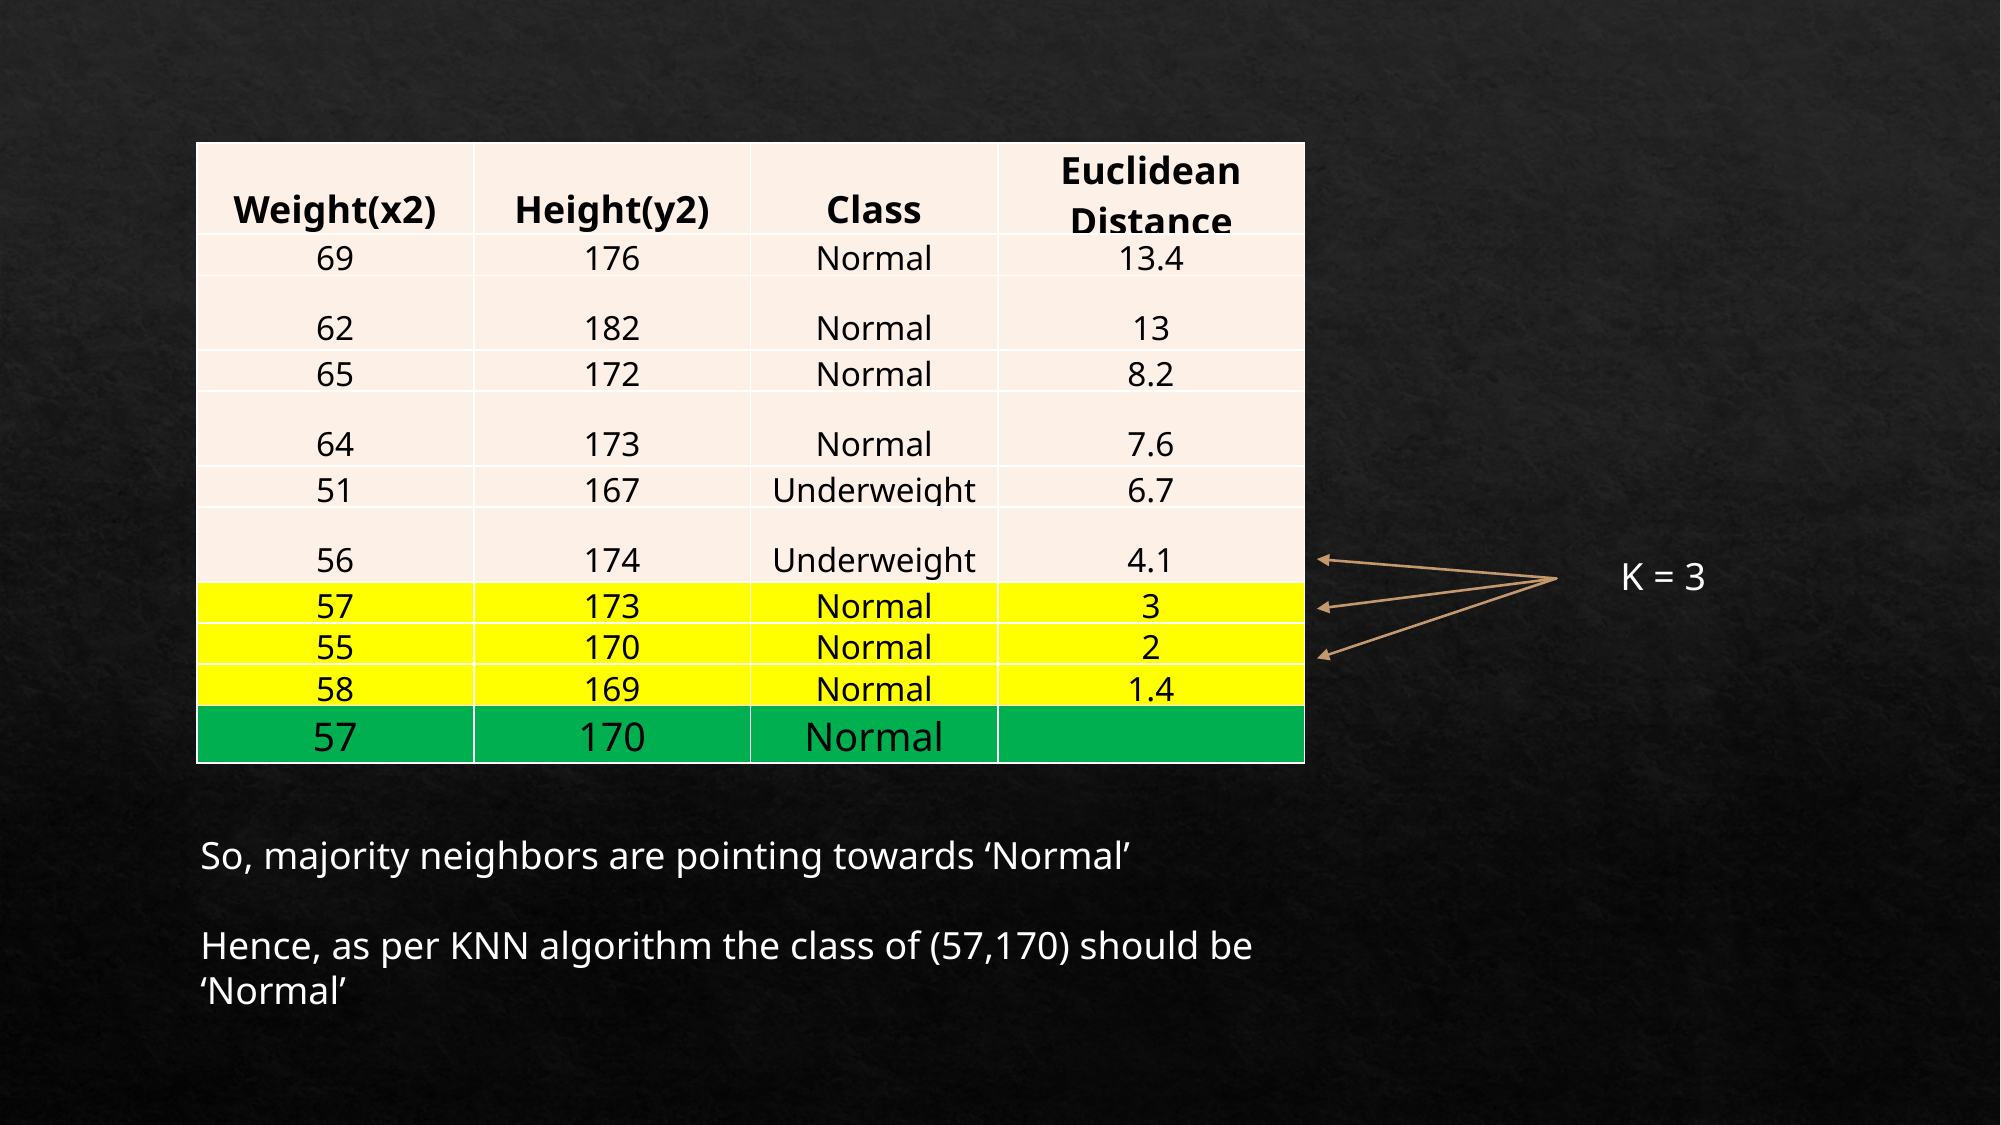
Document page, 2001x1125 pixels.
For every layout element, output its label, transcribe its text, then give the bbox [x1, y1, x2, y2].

table_cell 57 [198, 583, 473, 622]
table_cell 64 [198, 392, 473, 465]
table_cell 62 [198, 276, 473, 349]
table_cell Normal [751, 392, 997, 465]
table_cell 176 [475, 235, 750, 275]
table_cell Normal [751, 276, 997, 349]
table_cell 182 [475, 276, 750, 349]
table_header Weight(x2) [198, 144, 473, 233]
table_cell Normal [751, 235, 997, 275]
table_cell 173 [475, 392, 750, 465]
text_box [1316, 578, 1557, 659]
table_cell 172 [475, 351, 750, 390]
table_cell 13.4 [999, 235, 1304, 275]
table_cell 3 [999, 583, 1304, 622]
table_cell Underweight [751, 467, 997, 506]
text_box K = 3 [1605, 545, 1721, 606]
table_cell 167 [475, 467, 750, 506]
table_cell 13 [999, 276, 1304, 349]
table_cell 4.1 [999, 508, 1304, 581]
table_cell [999, 706, 1304, 762]
table_cell 6.7 [999, 467, 1304, 506]
table_cell Normal [751, 583, 997, 622]
table_cell Normal [751, 665, 997, 705]
table_cell 55 [198, 624, 473, 663]
table_cell 174 [475, 508, 750, 581]
table_cell Normal [751, 351, 997, 390]
table_cell 56 [198, 508, 473, 581]
table_cell 2 [999, 624, 1304, 663]
table_cell 173 [475, 583, 750, 622]
table_cell 170 [475, 624, 750, 663]
text_box So, majority neighbors are pointing towards ‘Normal’ Hence, as per KNN algorithm the class of (57,170) should be ‘Normal’ [185, 824, 1371, 1019]
table_cell 58 [198, 665, 473, 705]
table_cell 170 [475, 706, 750, 762]
table_cell 51 [198, 467, 473, 506]
table_cell 1.4 [999, 665, 1304, 705]
table_cell 8.2 [999, 351, 1304, 390]
table_cell 7.6 [999, 392, 1304, 465]
table_header Class [751, 144, 997, 233]
table_header Euclidean Distance [999, 144, 1304, 233]
table_cell Underweight [751, 508, 997, 581]
table_cell 69 [198, 235, 473, 275]
table_cell Normal [751, 706, 997, 762]
table_cell 169 [475, 665, 750, 705]
table_cell 65 [198, 351, 473, 390]
table_cell 57 [198, 706, 473, 762]
table_cell Normal [751, 624, 997, 663]
table_header Height(y2) [475, 144, 750, 233]
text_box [1316, 558, 1557, 574]
